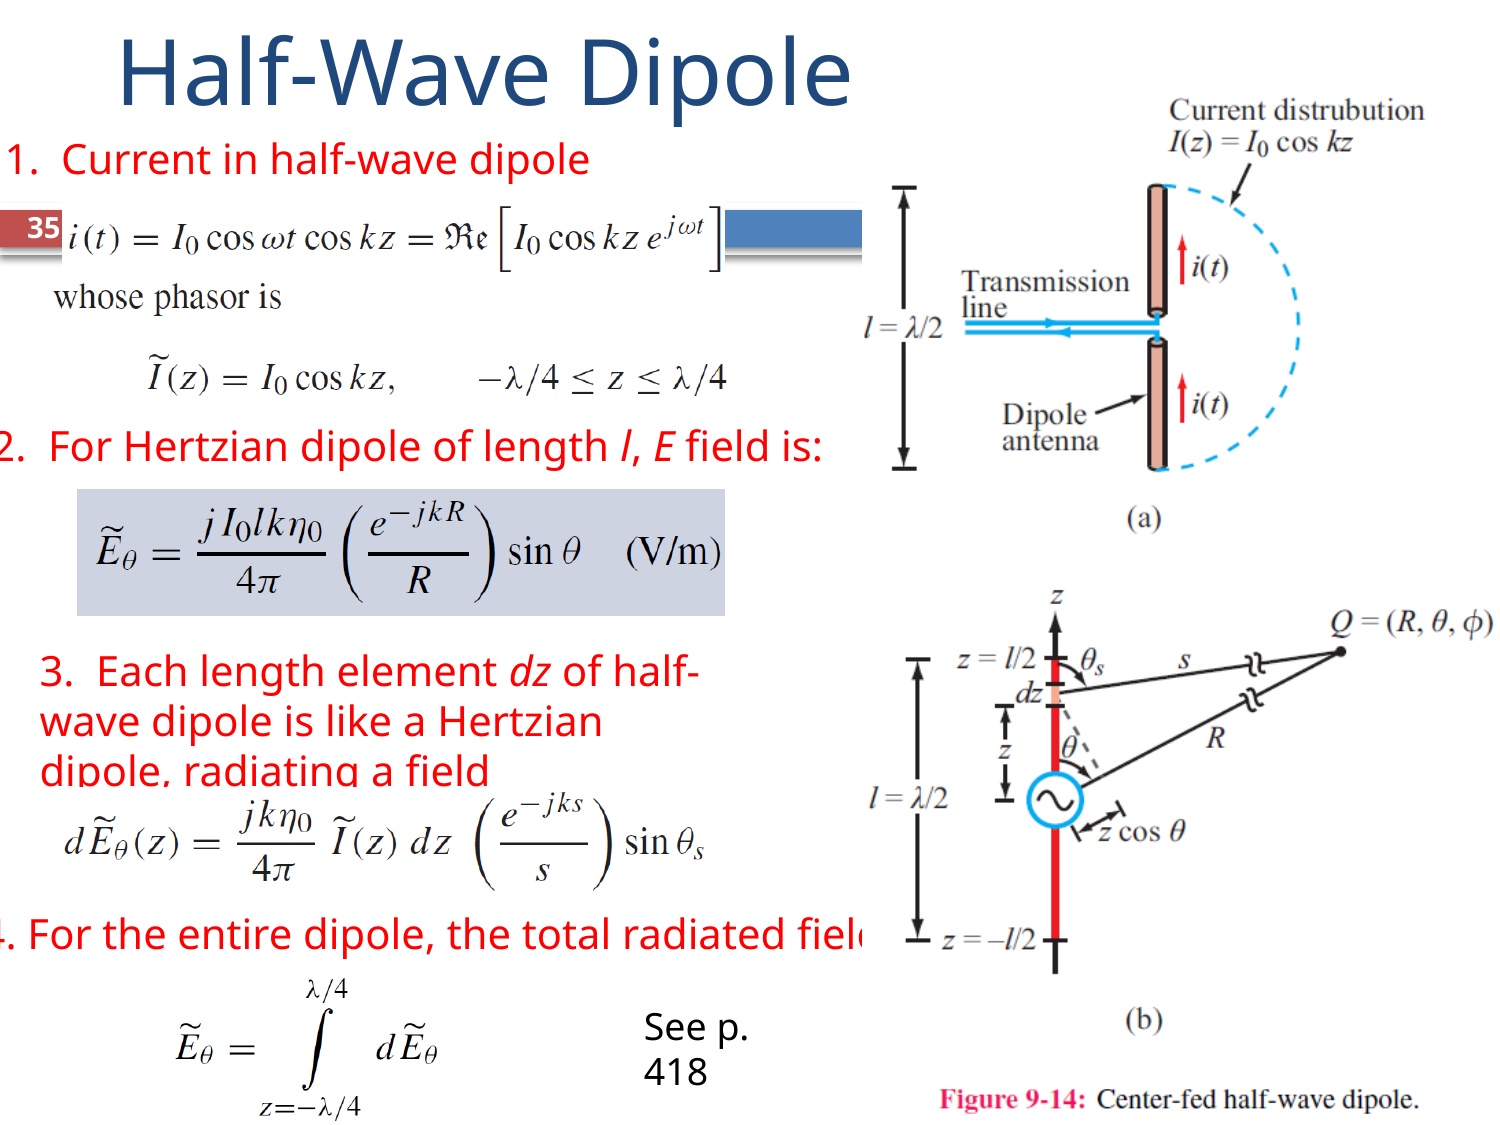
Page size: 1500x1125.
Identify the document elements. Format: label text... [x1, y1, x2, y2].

text_box 3. Each length element dz of half-wave dipole is like a Hertzian dipole, radiating a field [24, 637, 763, 803]
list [862, 82, 1500, 1125]
text_box 2. For Hertzian dipole of length l, E field is: [0, 412, 839, 478]
text_box 4. For the entire dipole, the total radiated field is [0, 900, 856, 965]
picture [174, 969, 438, 1125]
text_box See p. 418 [629, 995, 830, 1100]
text_box 1. Current in half-wave dipole [0, 125, 606, 190]
picture [49, 199, 730, 403]
slide_number 35 [0, 208, 56, 249]
picture [74, 487, 727, 617]
picture [62, 787, 708, 900]
title Half-Wave Dipole [100, 0, 1438, 150]
